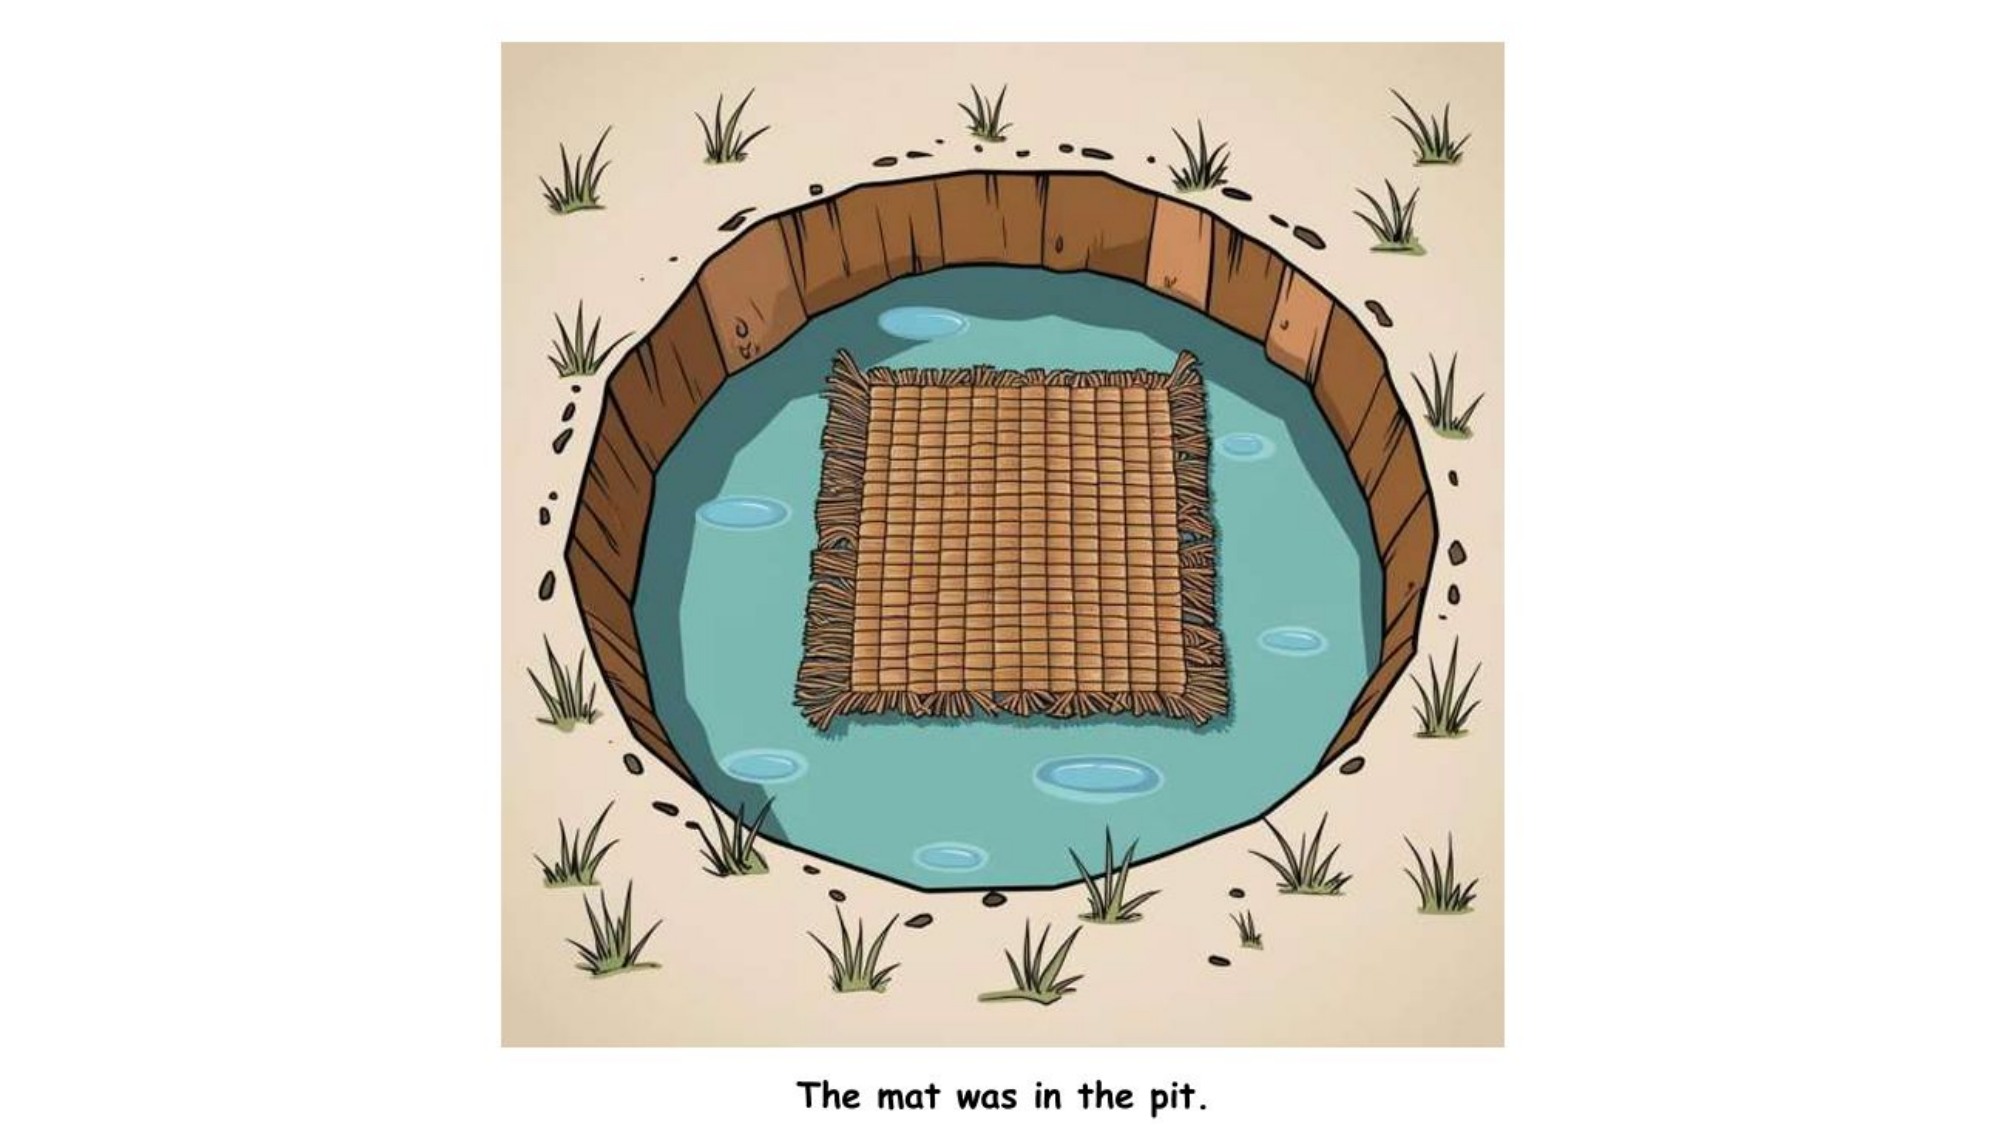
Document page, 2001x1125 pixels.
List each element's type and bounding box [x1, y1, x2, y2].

picture [435, 0, 1565, 1125]
